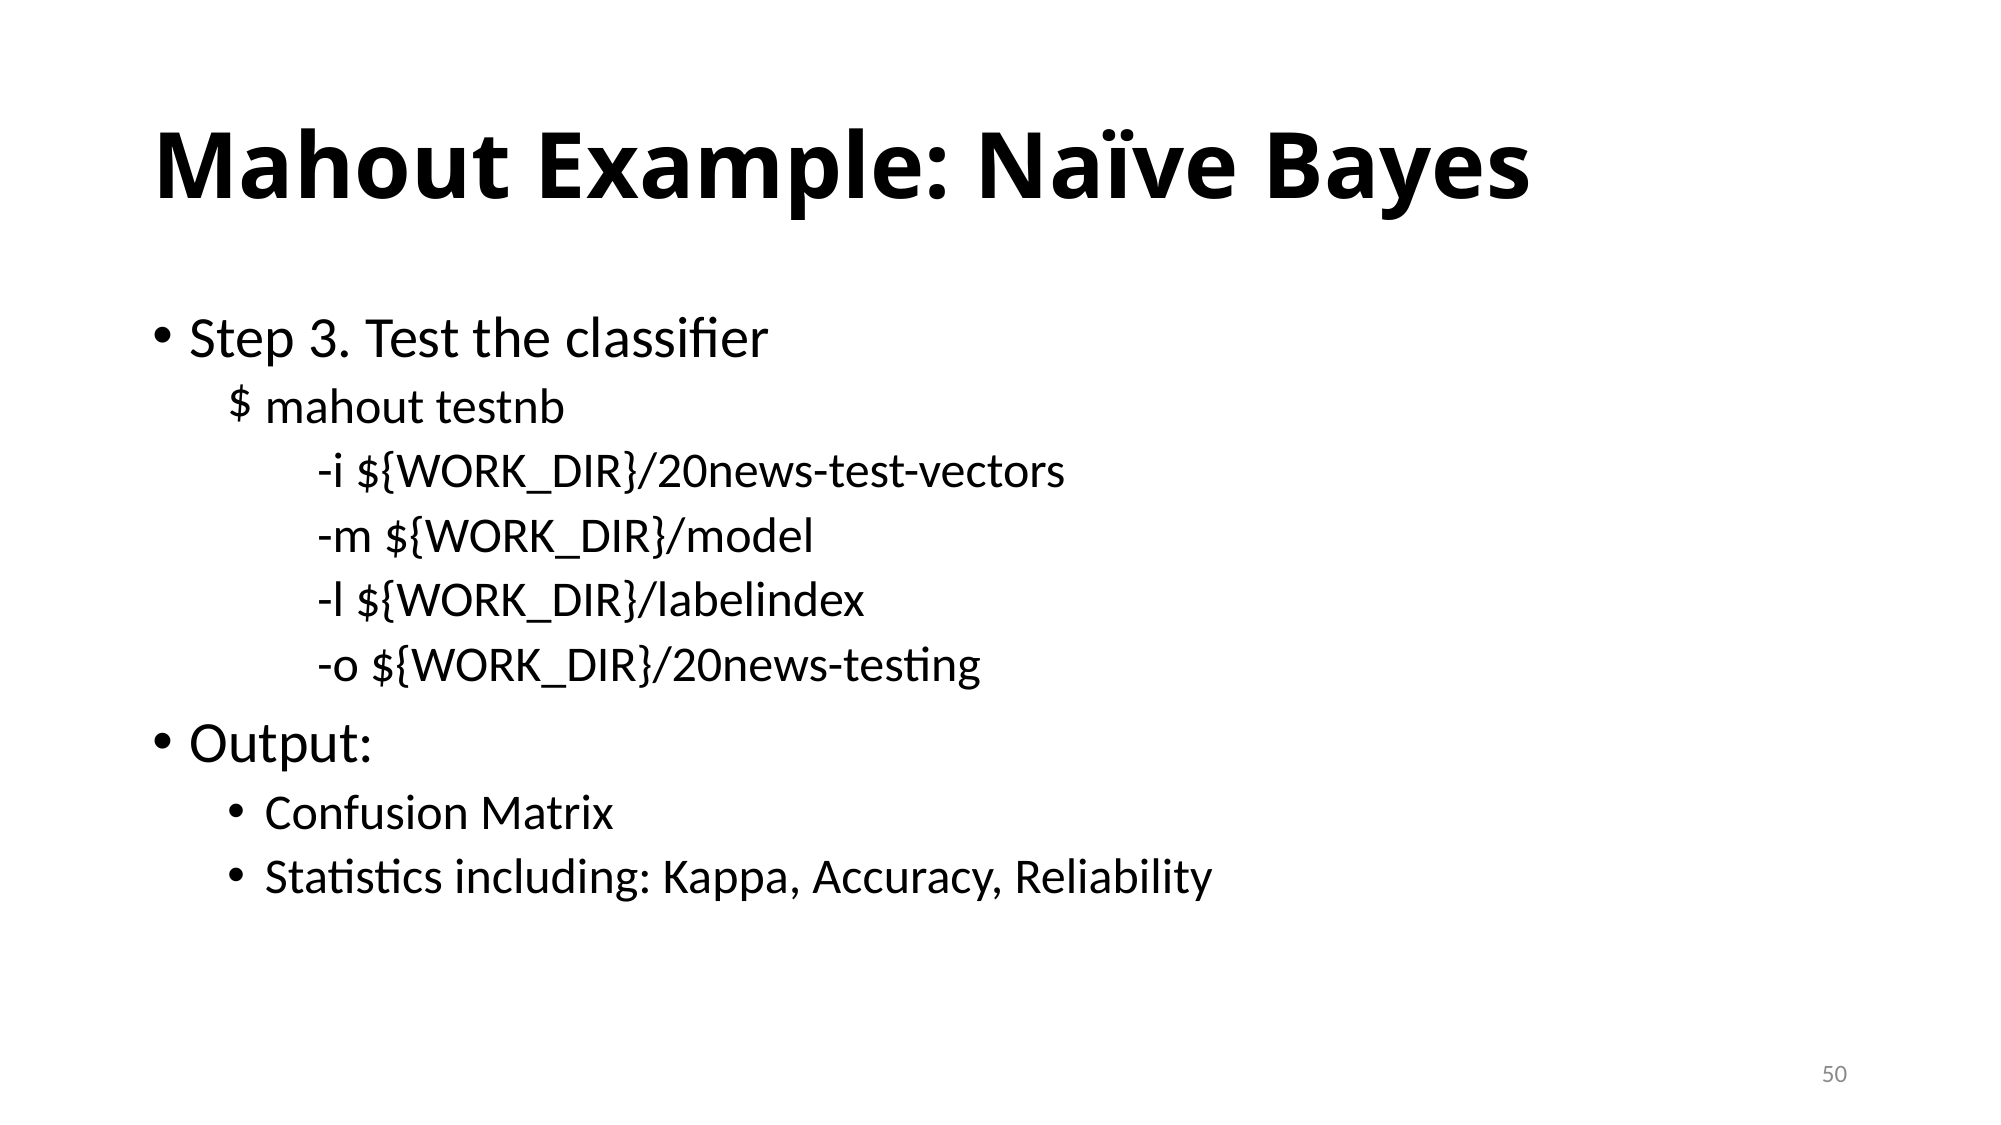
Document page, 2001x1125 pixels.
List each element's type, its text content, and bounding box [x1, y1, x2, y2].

slide_number 50 [1412, 1042, 1863, 1103]
title Mahout Example: Naïve Bayes [137, 59, 1863, 278]
list Step 3. Test the classifier mahout testnb -i ${WORK_DIR}/20news-test-vectors -m ${WORK_DIR}/model -l ${WORK_DIR}/labelindex -o ${WORK_DIR}/20news-testing Output: Confusion Matrix Statistics including: Kappa, Accuracy, Reliability [137, 299, 1863, 1014]
